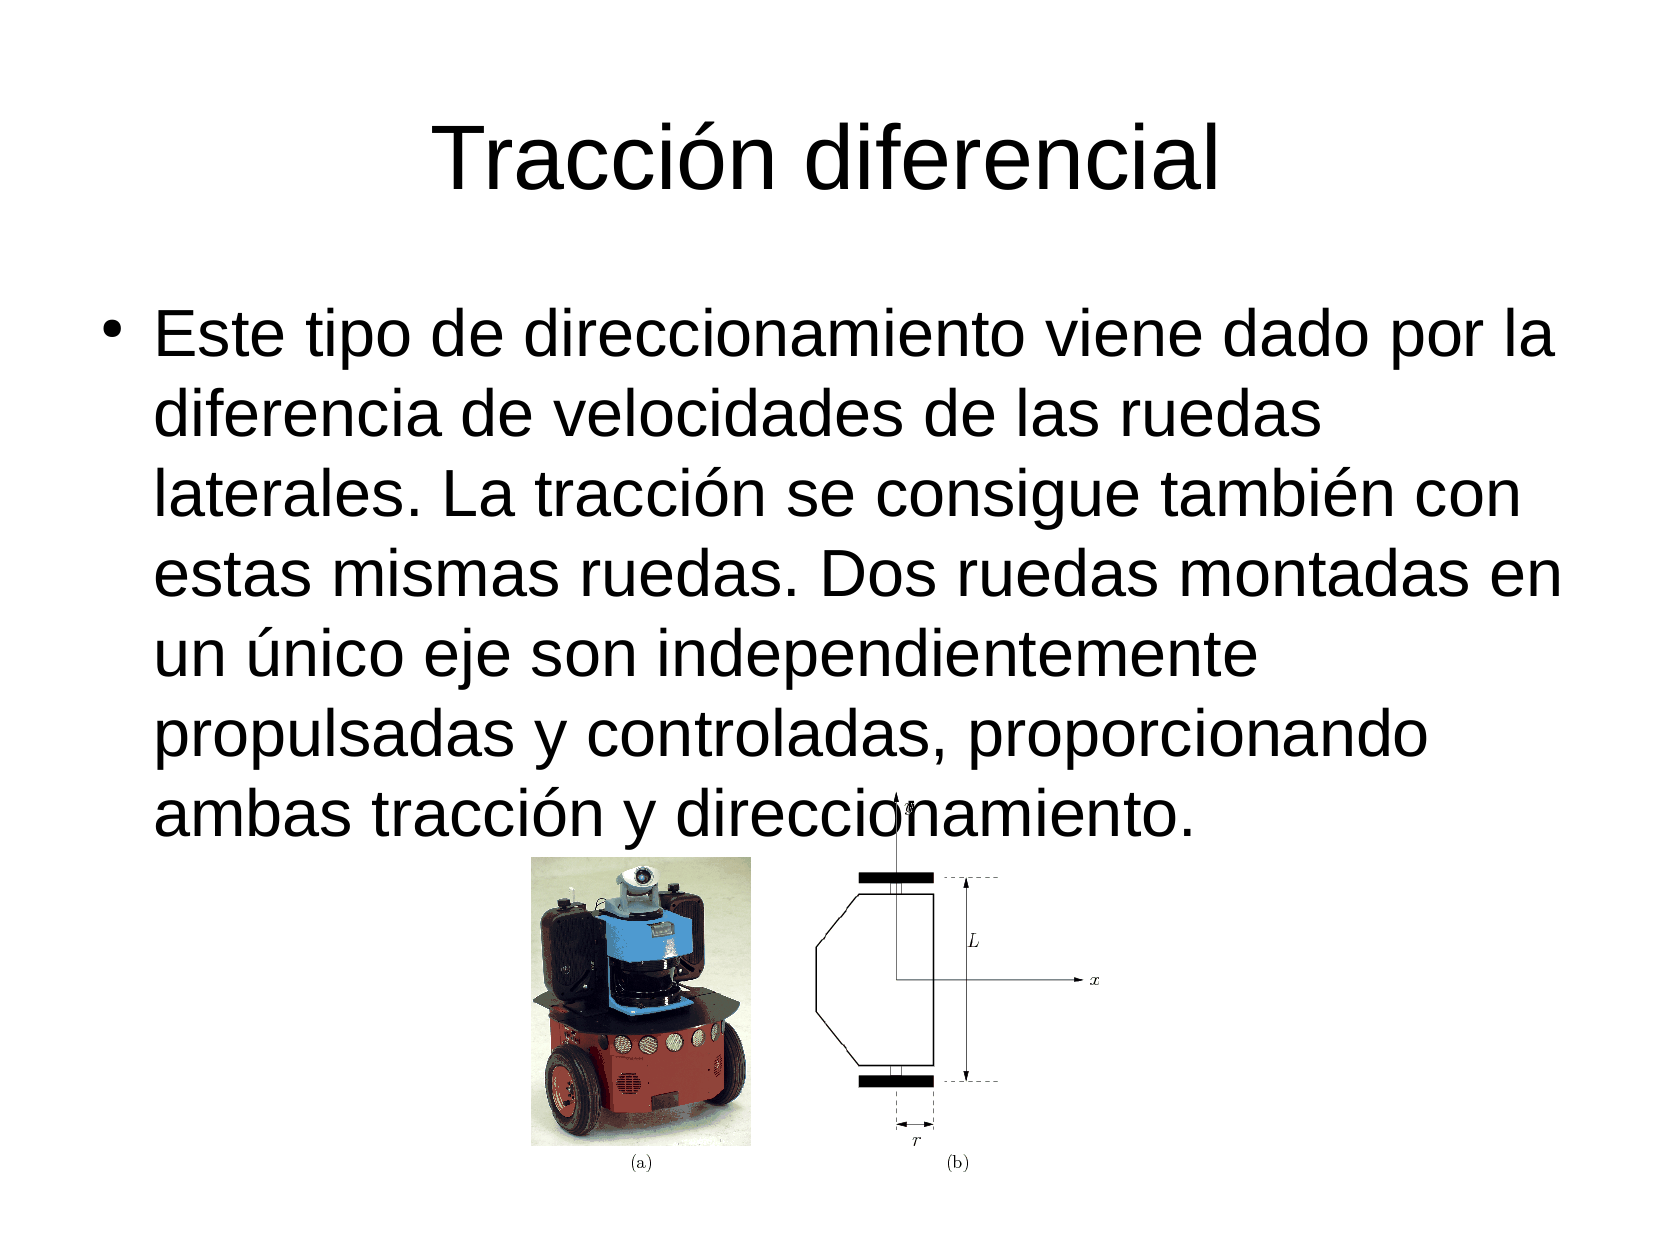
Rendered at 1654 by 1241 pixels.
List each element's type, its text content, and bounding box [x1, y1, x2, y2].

title Tracción diferencial [82, 49, 1571, 257]
picture [531, 791, 1099, 1172]
list Este tipo de direccionamiento viene dado por la diferencia de velocidades de las ruedas laterales. La tracción se consigue también con estas mismas ruedas. Dos ruedas montadas en un único eje son independientemente propulsadas y controladas, proporcionando ambas tracción y direccionamiento. [82, 290, 1571, 1010]
